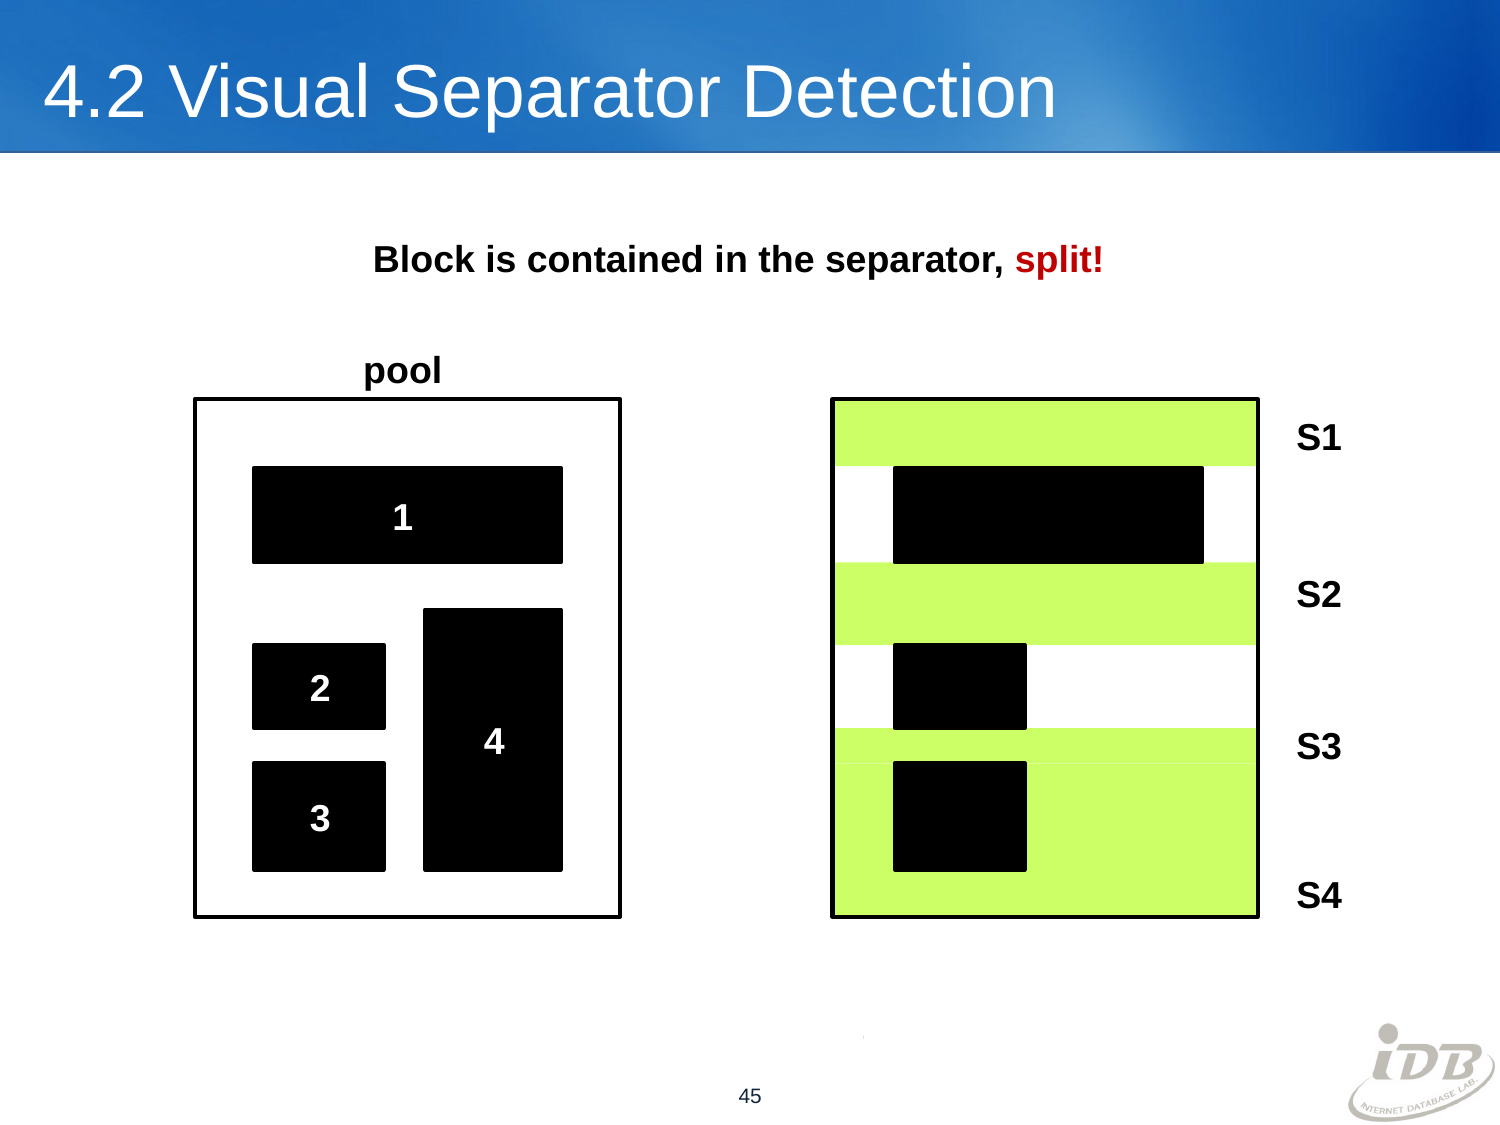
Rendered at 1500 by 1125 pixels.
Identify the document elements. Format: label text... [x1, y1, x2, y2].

slide_number 45 [697, 1078, 803, 1114]
text_box [193, 397, 622, 919]
text_box [252, 761, 386, 872]
text_box 4 [469, 709, 546, 770]
text_box 1 [377, 485, 455, 545]
text_box Block is contained in the separator, split! [358, 227, 1128, 288]
text_box S3 [1281, 714, 1424, 775]
text_box [830, 397, 1260, 919]
text_box [423, 608, 563, 872]
text_box pool [348, 338, 502, 399]
text_box S1 [1281, 405, 1459, 466]
title 4.2 Visual Separator Detection [28, 23, 1472, 153]
picture [0, 153, 1500, 1125]
text_box 3 [295, 786, 372, 846]
picture [0, 0, 1500, 151]
text_box 2 [295, 656, 372, 716]
text_box [252, 643, 386, 730]
text_box [893, 761, 1027, 872]
text_box S4 [1281, 864, 1424, 924]
text_box [893, 643, 1027, 730]
text_box [252, 466, 563, 564]
text_box S2 [1281, 562, 1424, 623]
